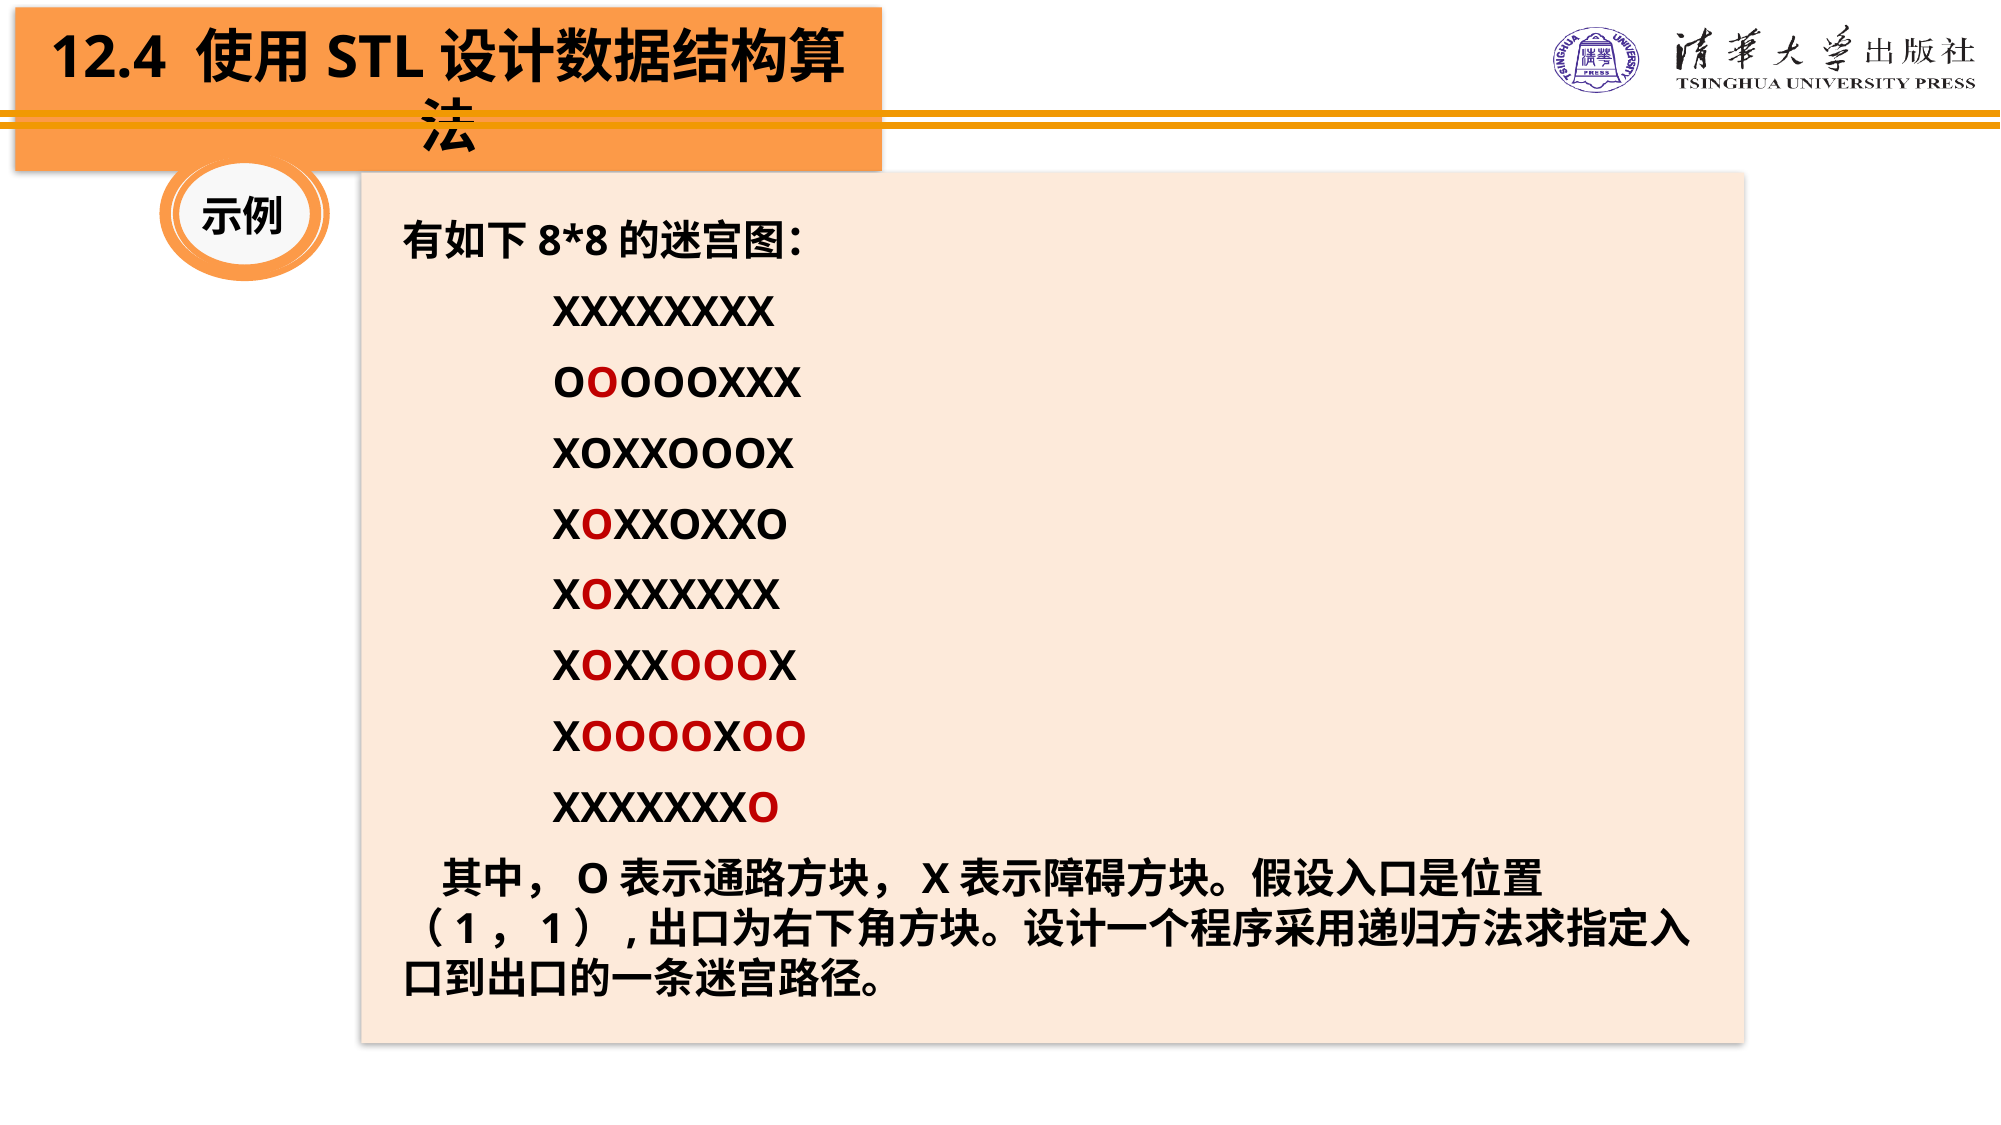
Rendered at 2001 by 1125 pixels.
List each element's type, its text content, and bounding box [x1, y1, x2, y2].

picture [1504, 0, 2001, 144]
text_box 有如下8*8的迷宫图： XXXXXXXX OOOOOXXX XOXXOOOX XOXXOXXO XOXXXXXX XOXXOOOX XOOOOXOO XXXXXXXO 其中，O表示通路方块，X表示障碍方块。假设入口是位置（1，1）,出口为右下角方块。设计一个程序采用递归方法求指定入口到出口的一条迷宫路径。 [358, 170, 1747, 1046]
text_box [162, 148, 327, 279]
